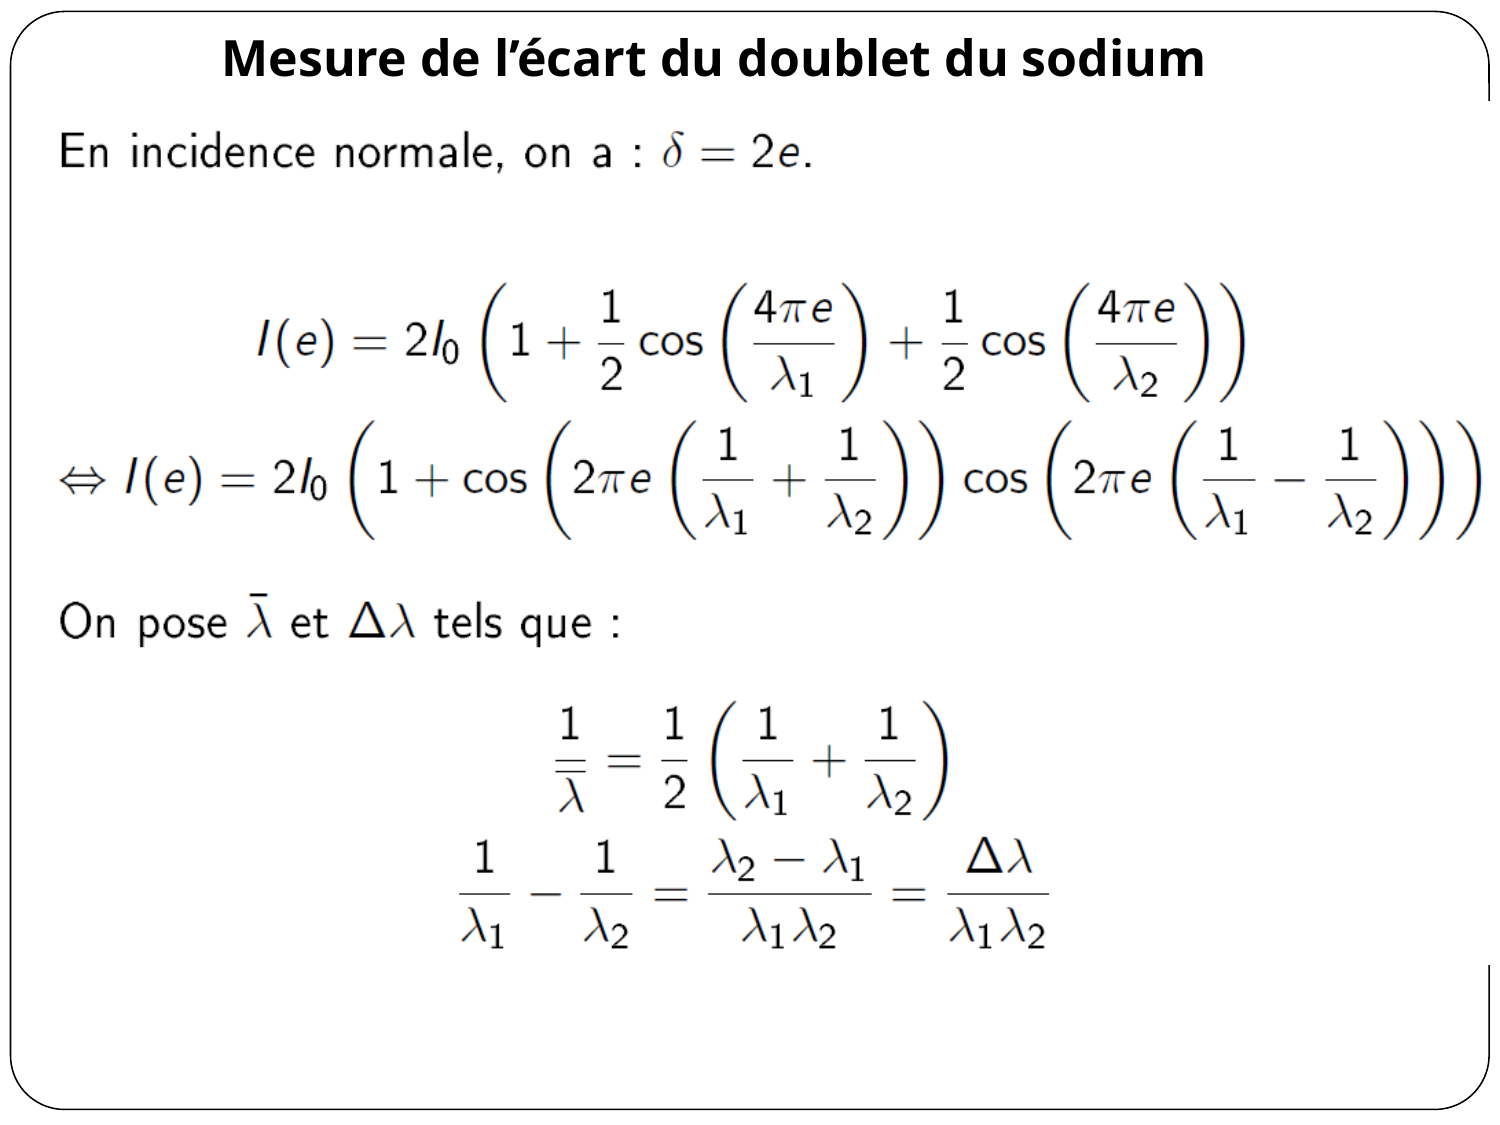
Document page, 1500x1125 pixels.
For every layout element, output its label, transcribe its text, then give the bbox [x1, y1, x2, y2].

text_box Mesure de l’écart du doublet du sodium [206, 19, 1317, 95]
picture [29, 101, 1495, 965]
